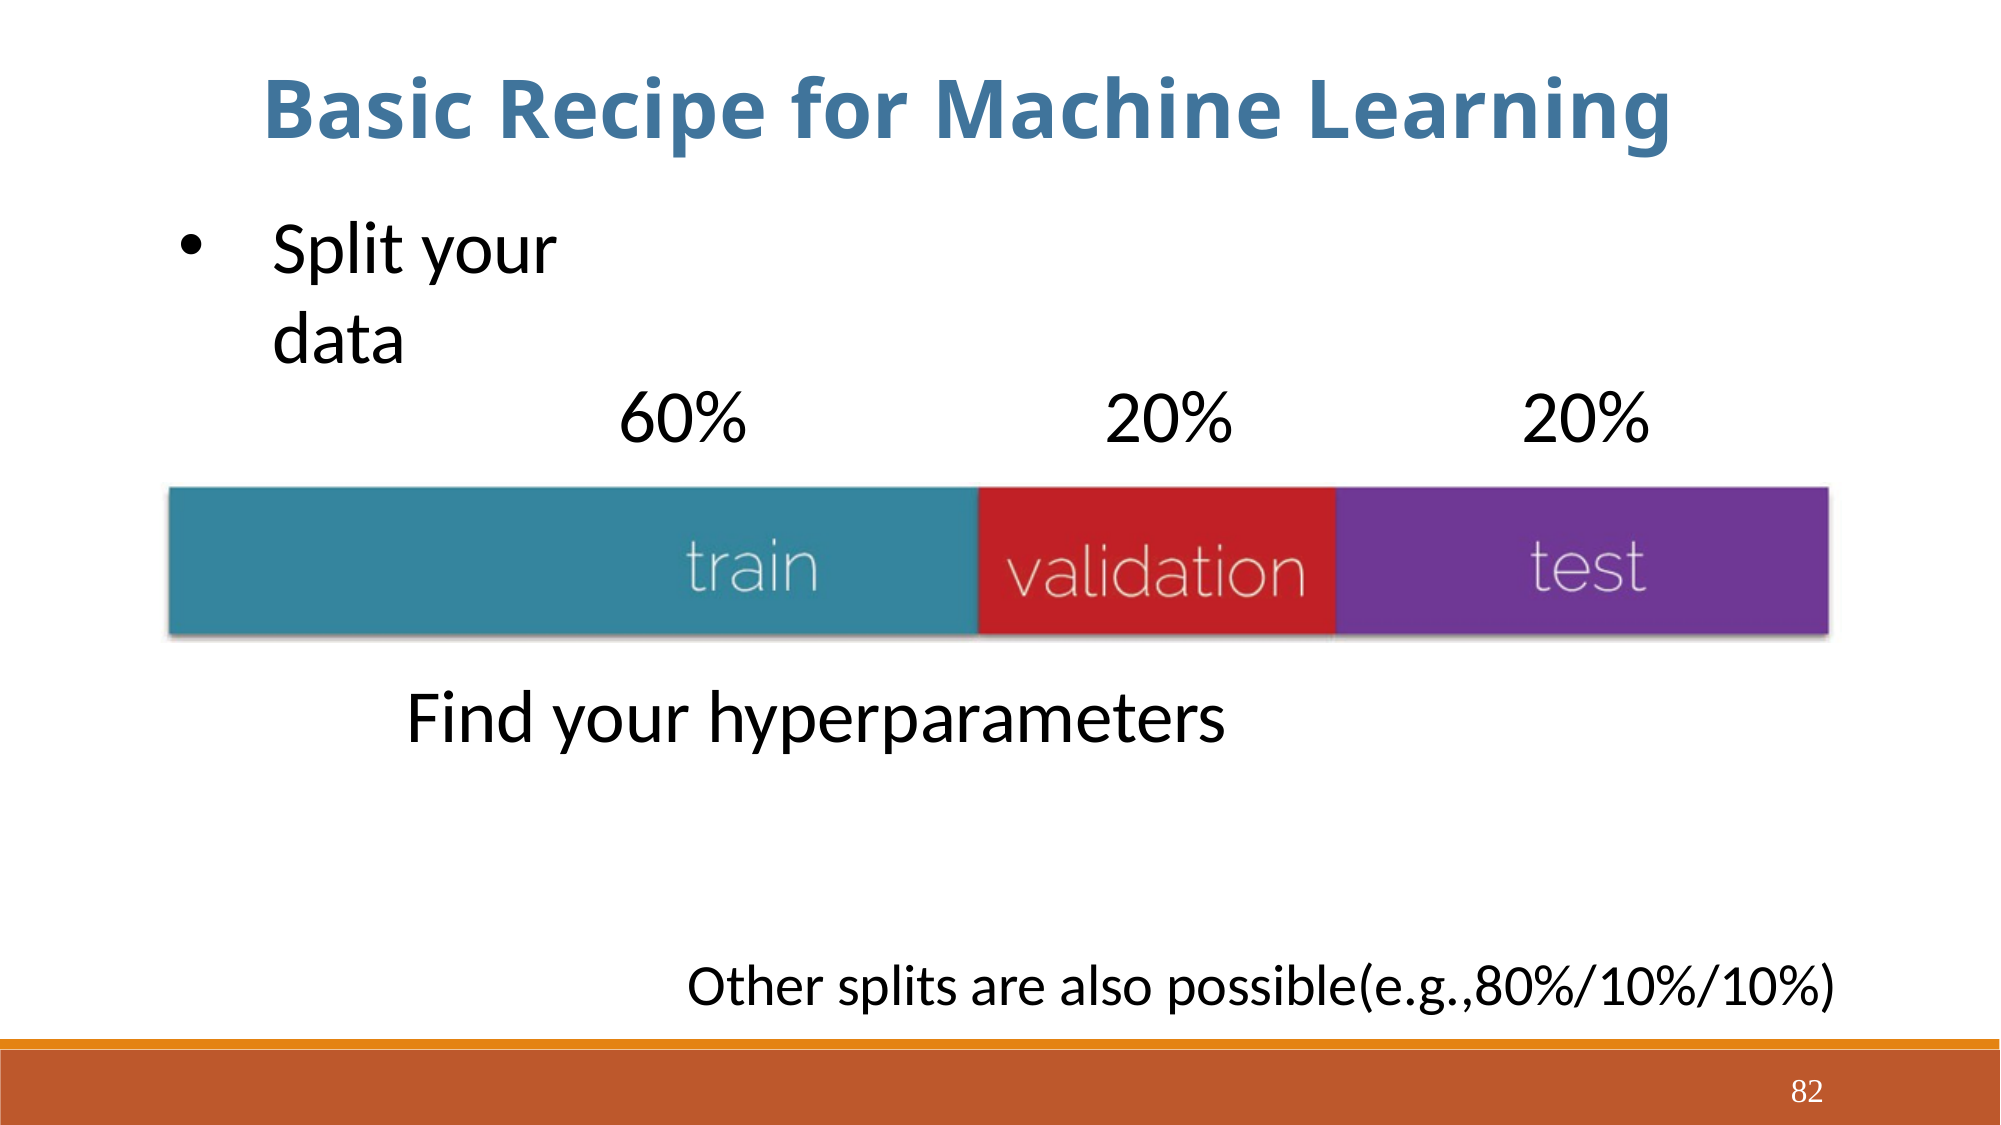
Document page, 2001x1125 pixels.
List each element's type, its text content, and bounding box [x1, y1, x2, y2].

text_box 20% [1102, 367, 1241, 458]
picture [157, 482, 1842, 643]
text_box 60% [616, 367, 755, 458]
text_box 20% [1519, 367, 1658, 458]
text_box Find your hyperparameters [404, 667, 1250, 758]
text_box Split your data [176, 198, 710, 379]
text_box Basic Recipe for Machine Learning [14, 56, 1852, 155]
slide_number 82 [1624, 1059, 1840, 1120]
text_box Other splits are also possible(e.g.,80%/10%/10%) [685, 947, 2000, 1018]
